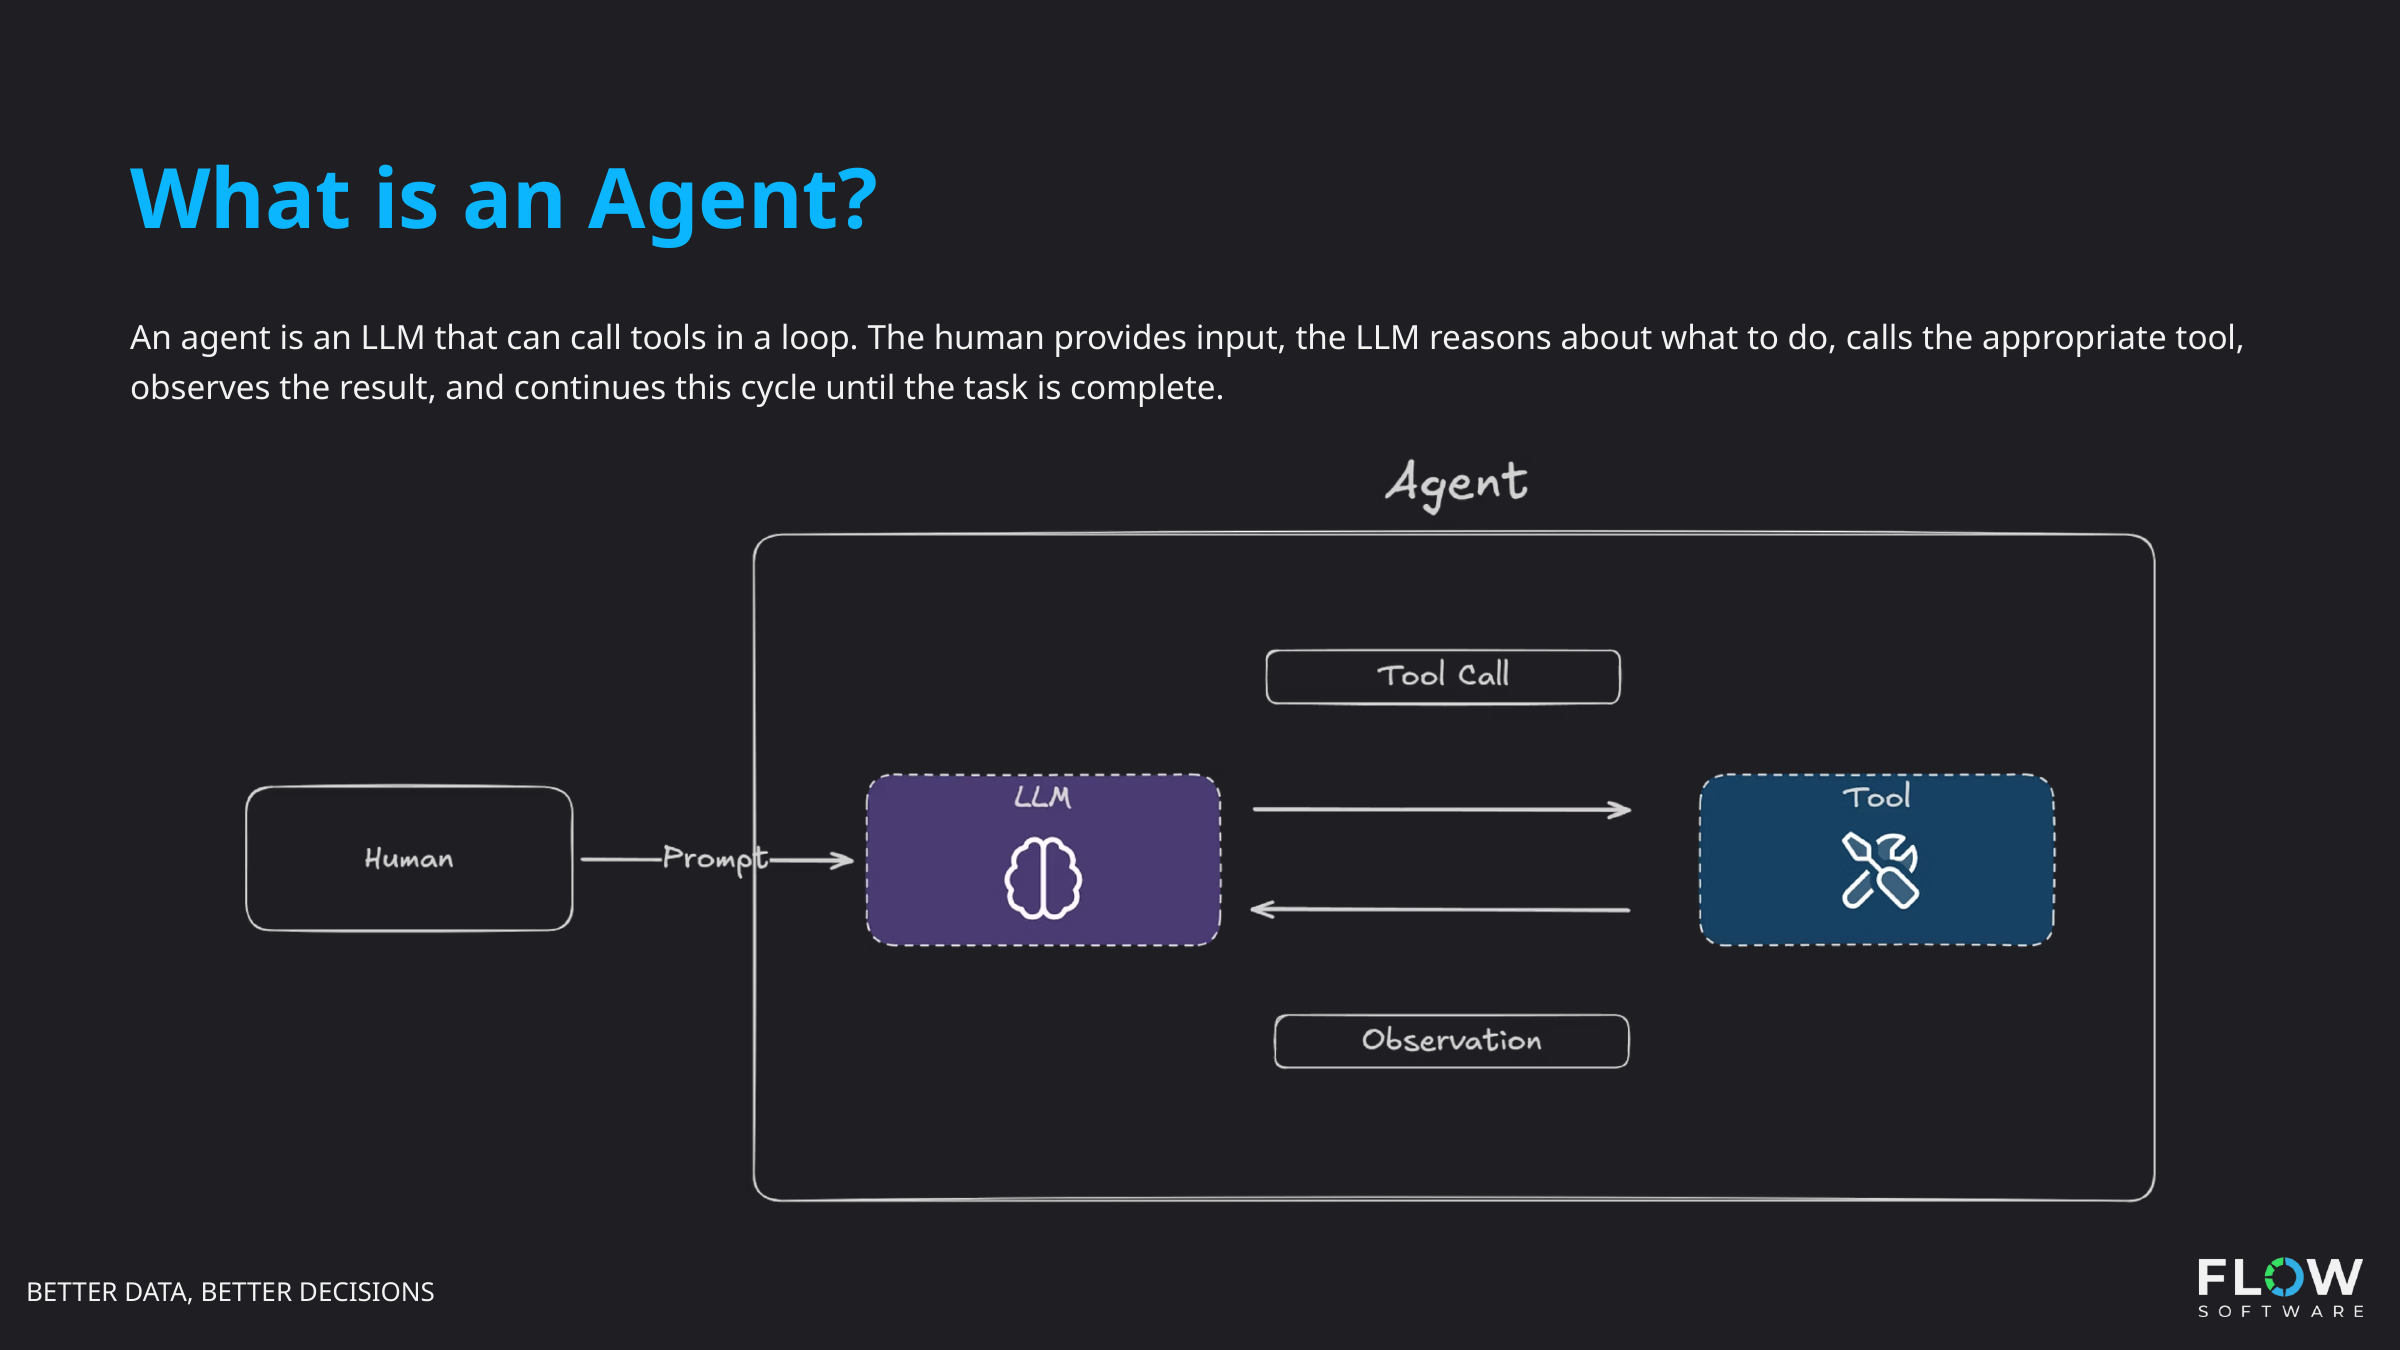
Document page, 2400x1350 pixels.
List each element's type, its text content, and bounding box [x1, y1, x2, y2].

text_box An agent is an LLM that can call tools in a loop. The human provides input, the LLM reasons about what to do, calls the appropriate tool, observes the result, and continues this cycle until the task is complete. [130, 306, 2270, 409]
picture [237, 442, 2163, 1209]
text_box What is an Agent? [130, 141, 968, 247]
text_box BETTER DATA, BETTER DECISIONS [26, 1266, 462, 1307]
picture [2187, 1257, 2374, 1317]
